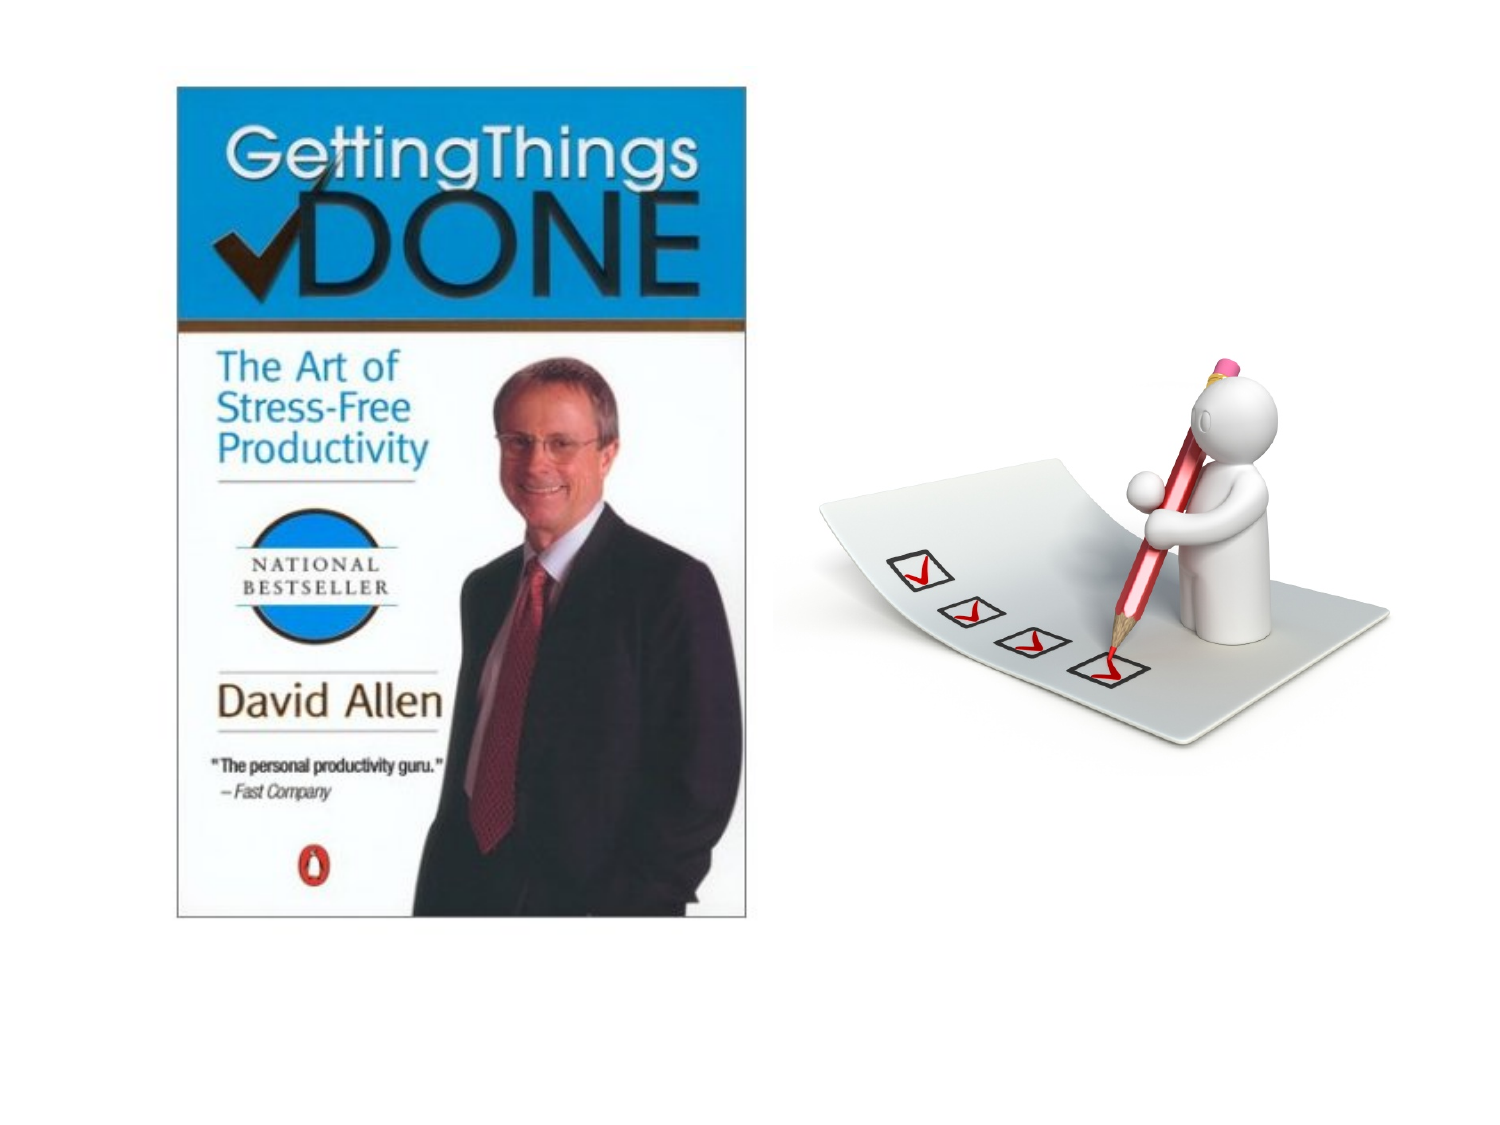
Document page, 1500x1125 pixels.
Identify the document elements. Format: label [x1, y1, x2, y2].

picture [17, 66, 1449, 941]
